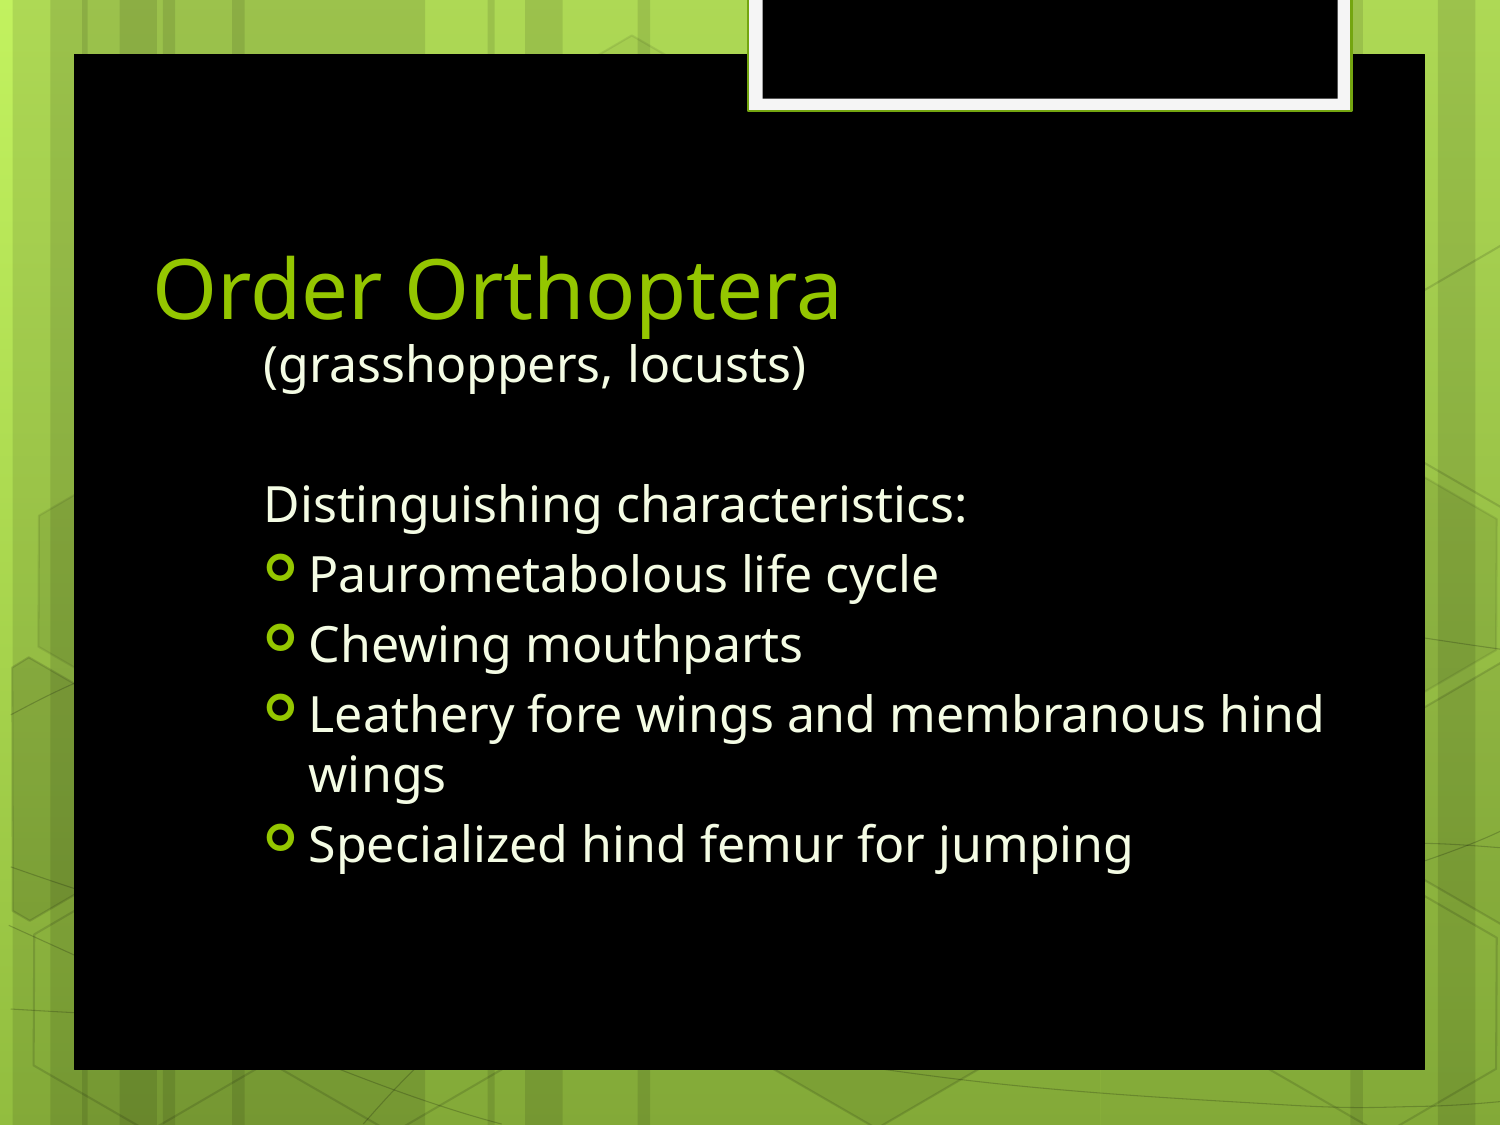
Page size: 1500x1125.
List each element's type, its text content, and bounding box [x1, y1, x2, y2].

title Order Orthoptera [137, 212, 1290, 344]
list (grasshoppers, locusts) Distinguishing characteristics: Paurometabolous life cycle Chewing mouthparts Leathery fore wings and membranous hind wings Specialized hind femur for jumping [237, 324, 1350, 901]
